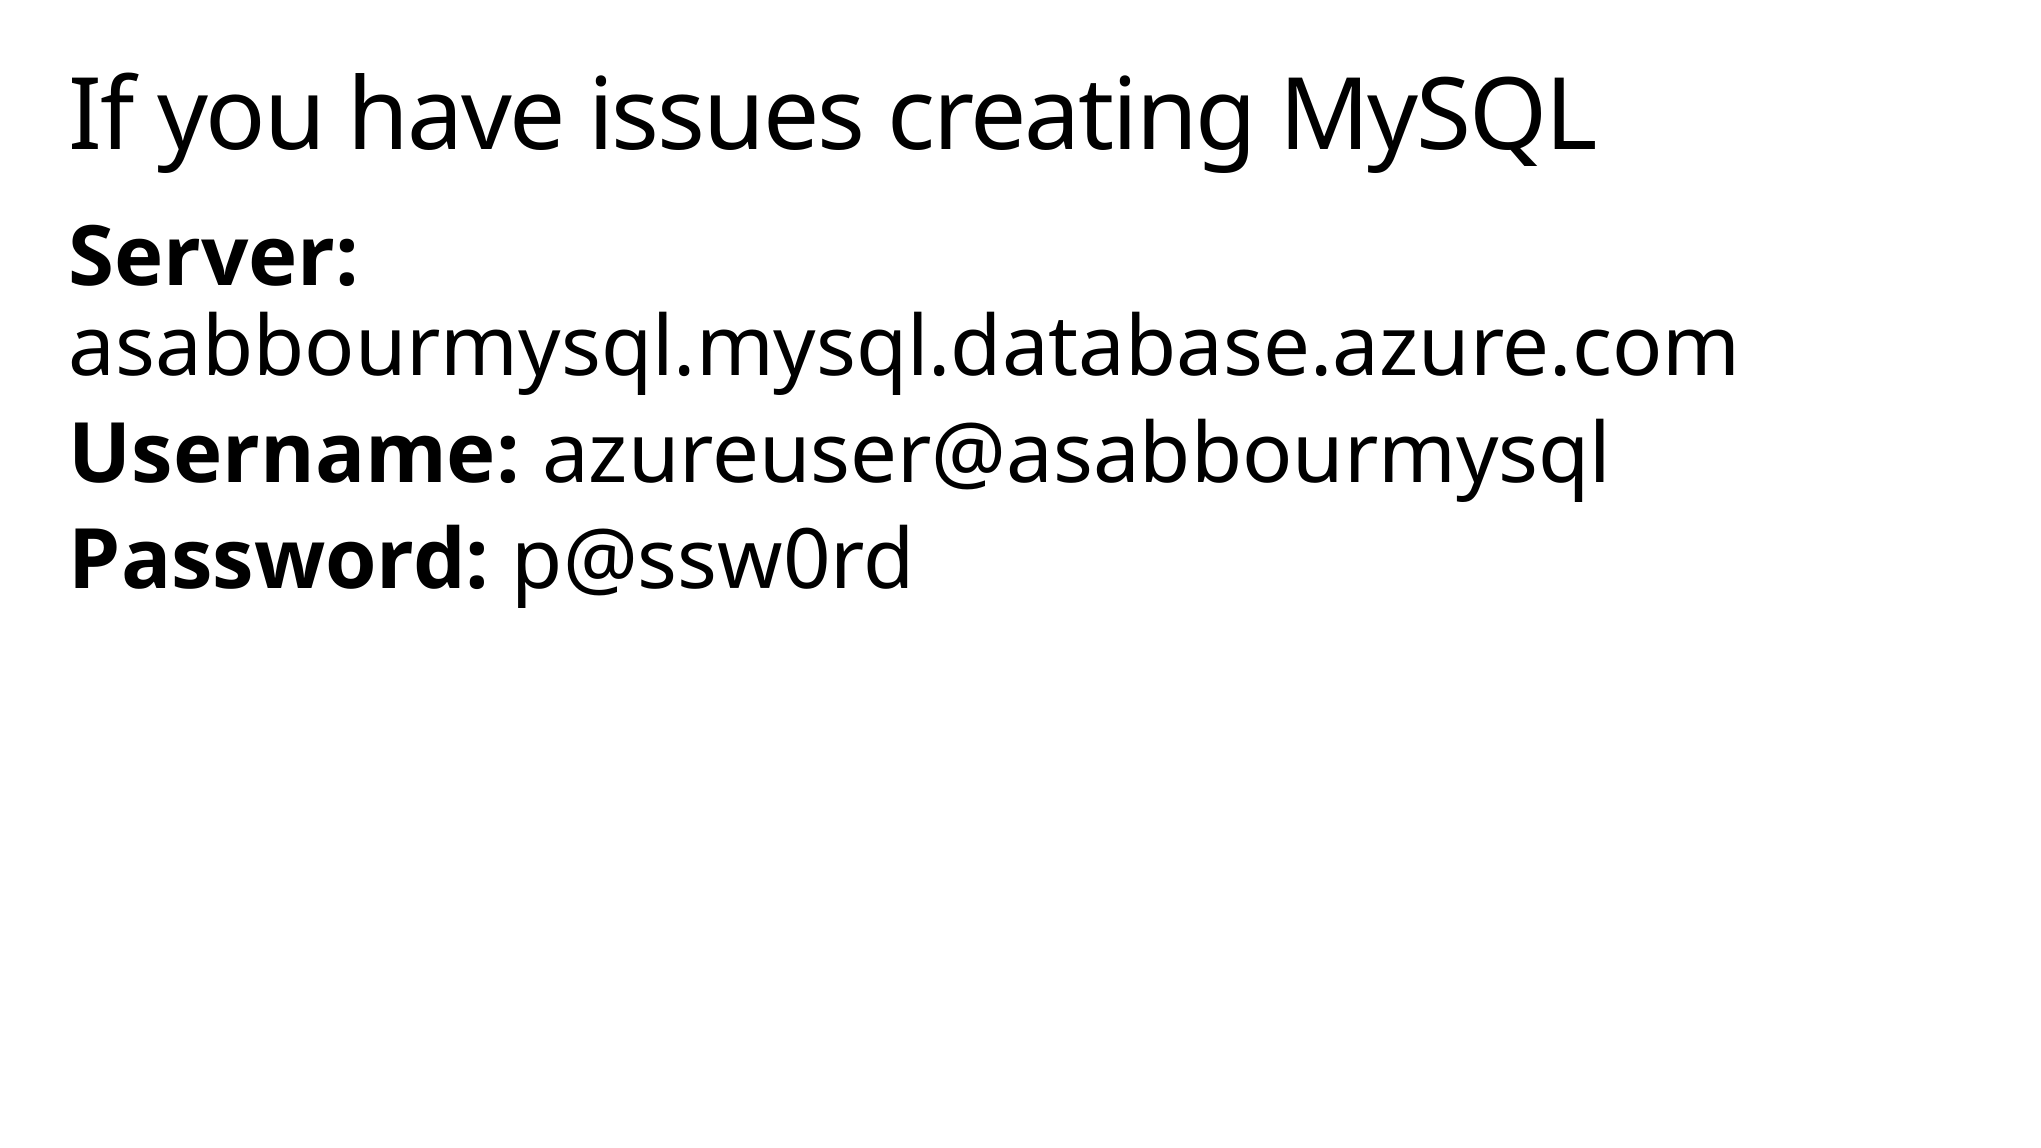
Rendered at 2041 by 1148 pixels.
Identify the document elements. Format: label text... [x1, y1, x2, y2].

list Server: asabbourmysql.mysql.database.azure.com Username: azureuser@asabbourmysql Password: p@ssw0rd [45, 198, 1996, 543]
title If you have issues creating MySQL [45, 48, 1996, 198]
